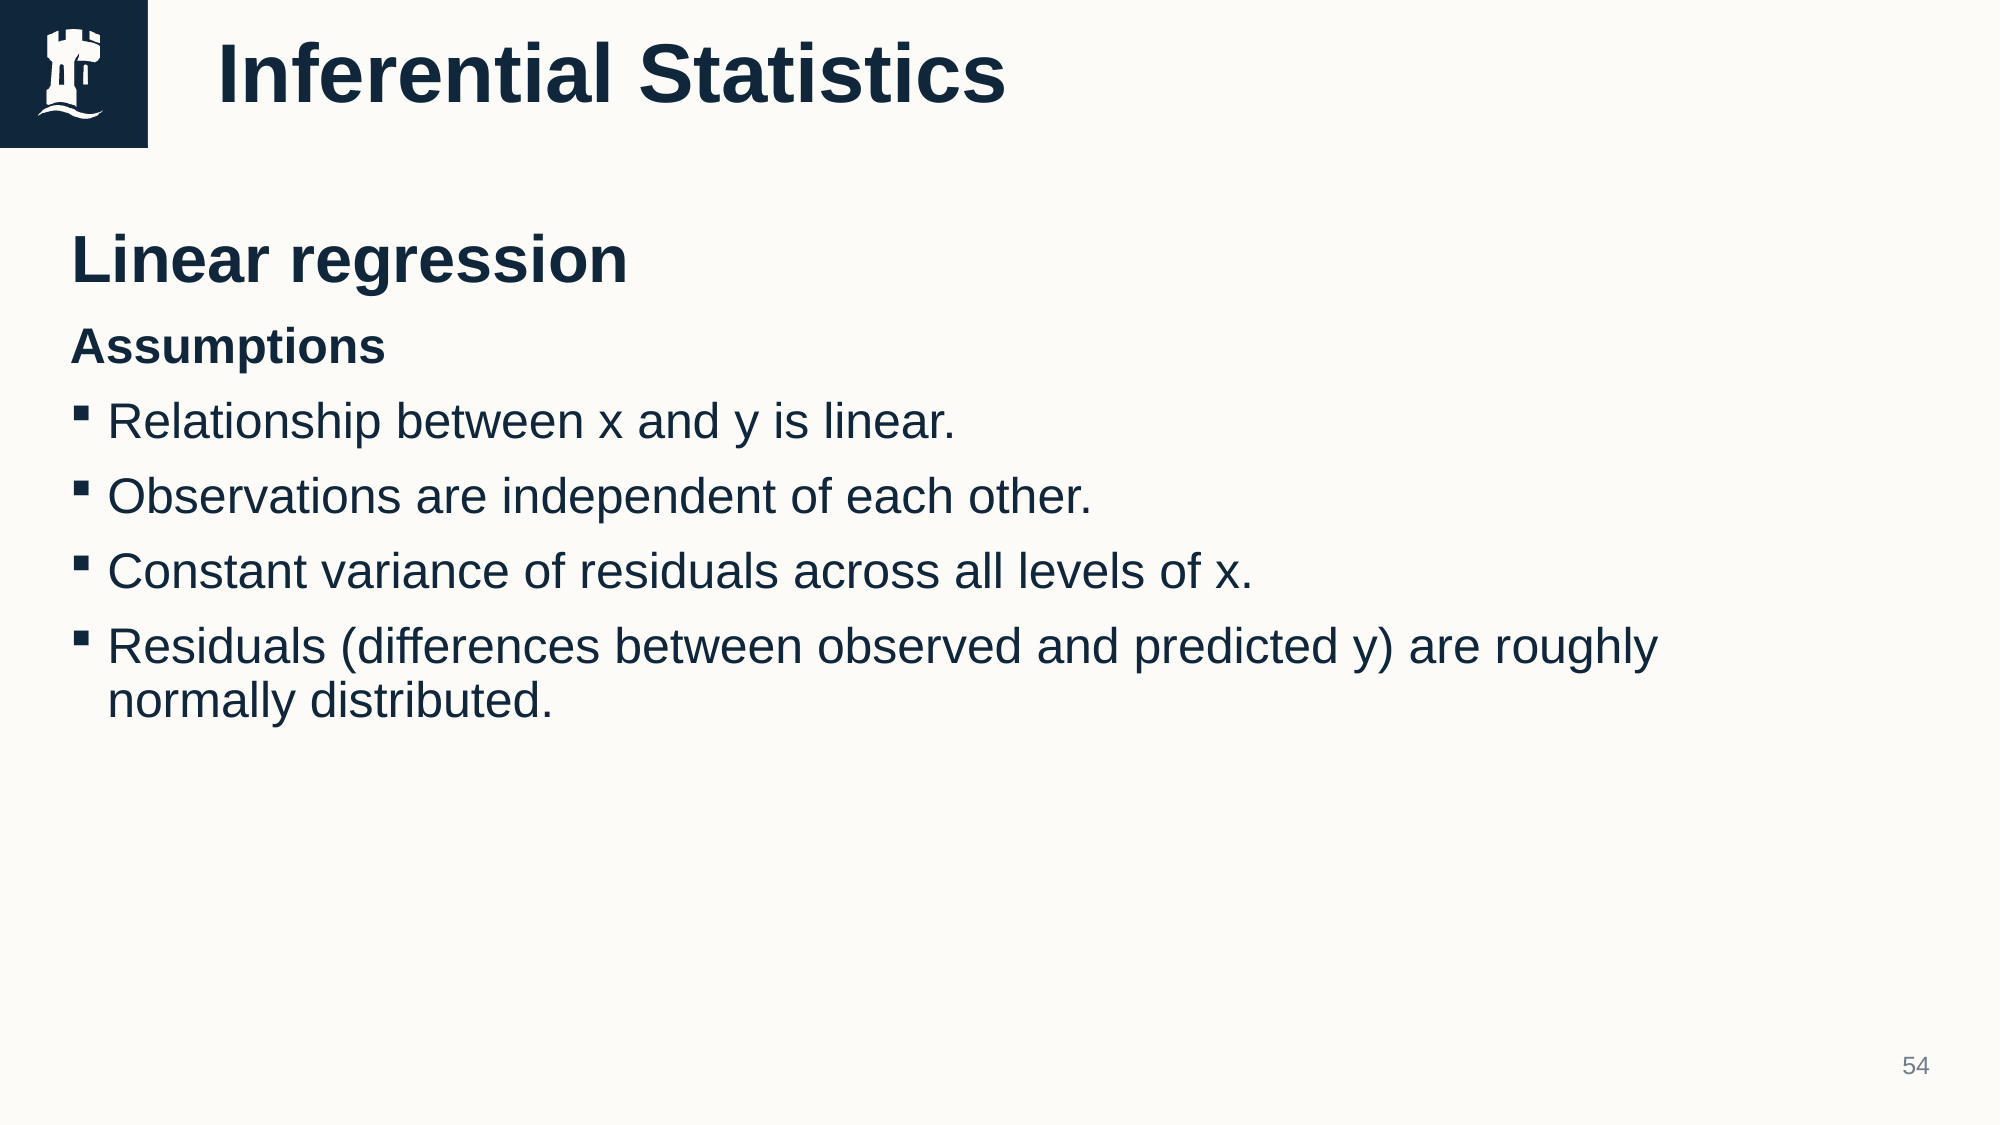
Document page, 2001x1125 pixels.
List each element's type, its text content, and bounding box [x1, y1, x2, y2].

slide_number 54 [1812, 1049, 1931, 1083]
title Inferential Statistics [217, 0, 1931, 148]
picture [0, 0, 148, 148]
list Assumptions Relationship between x and y is linear. Observations are independent of each other. Constant variance of residuals across all levels of x. Residuals (differences between observed and predicted y) are roughly normally distributed. [69, 320, 1853, 1083]
list Linear regression [71, 222, 1931, 297]
